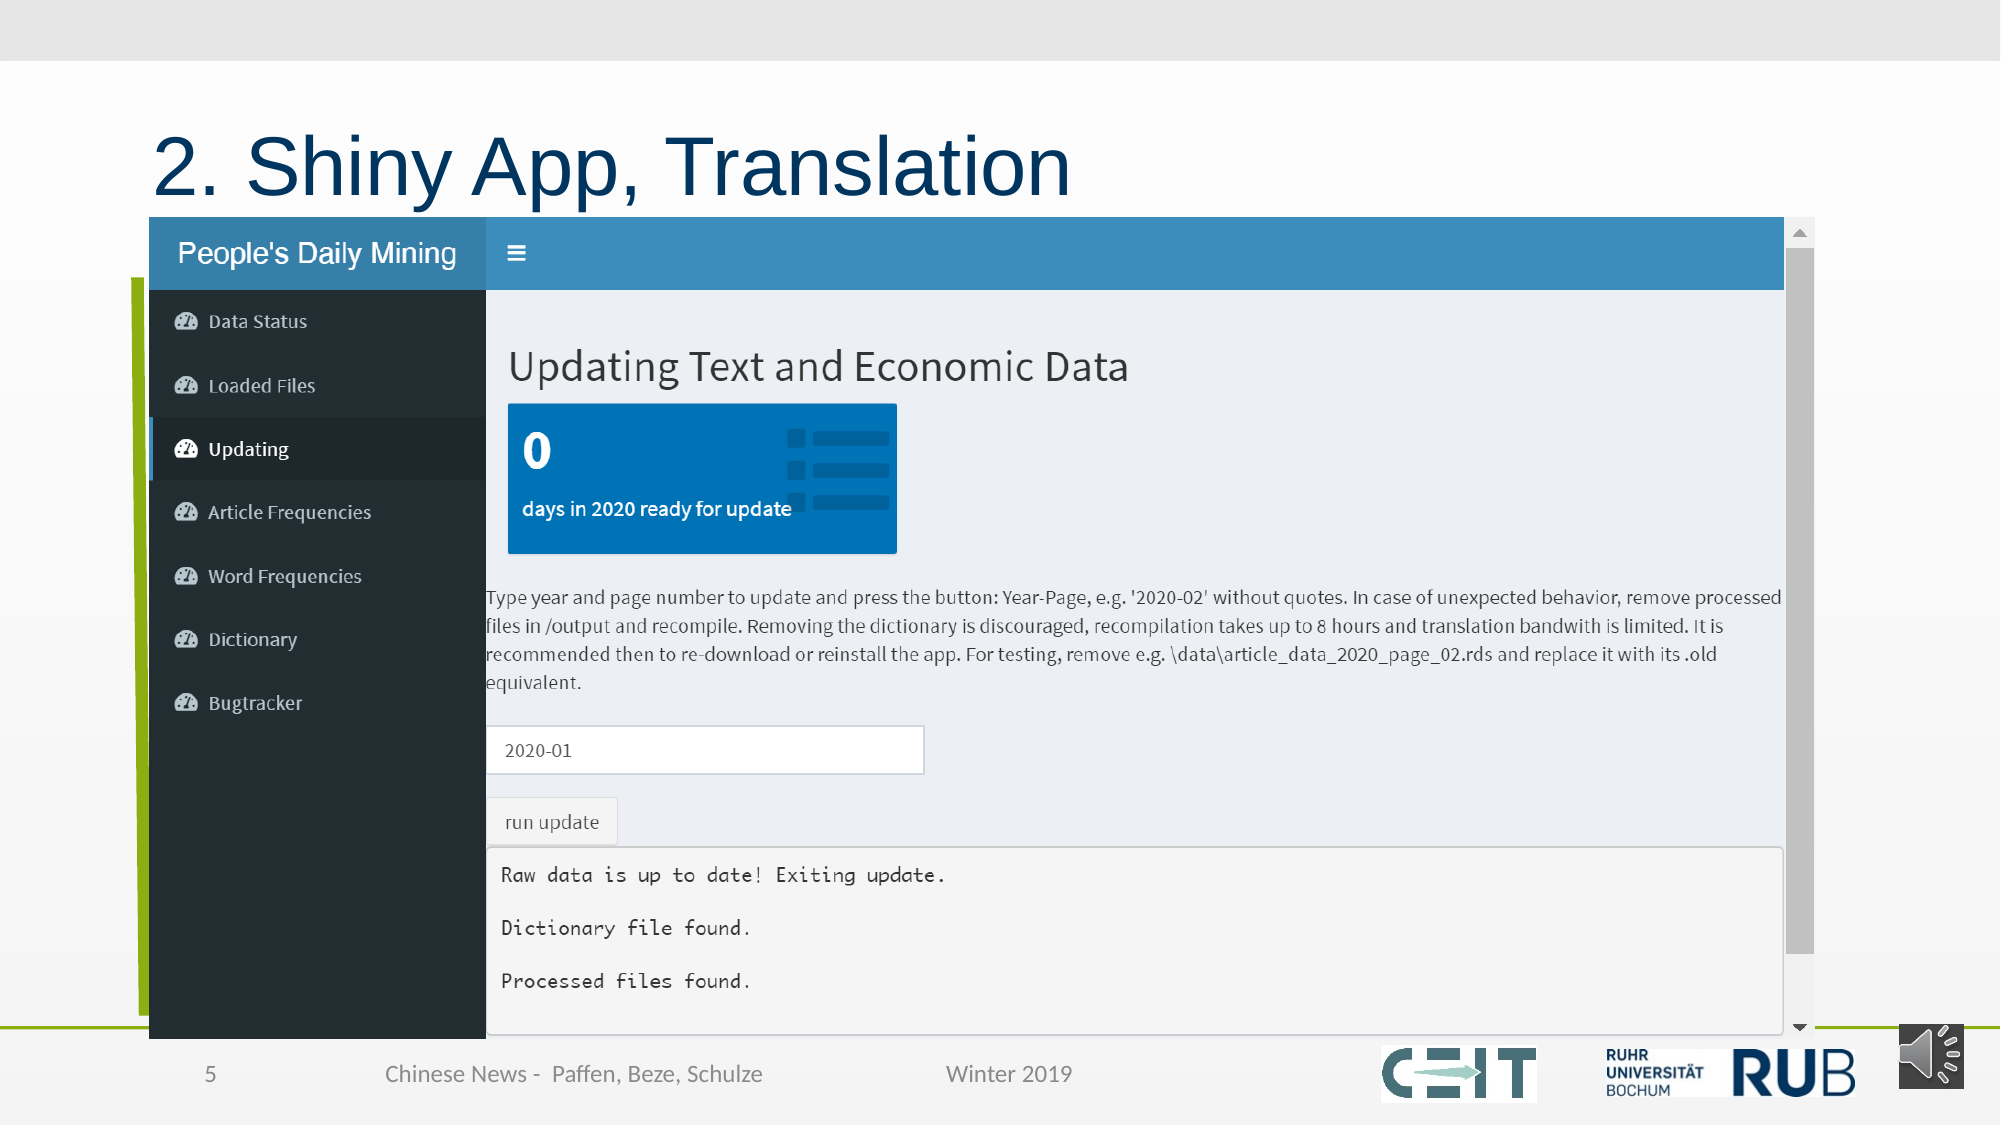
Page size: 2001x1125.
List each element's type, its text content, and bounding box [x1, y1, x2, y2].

picture [1607, 1049, 1855, 1097]
title 2. Shiny App, Translation [137, 60, 1863, 278]
picture [1897, 1022, 1965, 1090]
picture [149, 217, 1815, 1039]
slide_number Winter 2019 [930, 1042, 1097, 1103]
picture [1381, 1045, 1537, 1103]
slide_number 5 [138, 1042, 233, 1103]
footer Chinese News - Paffen, Beze, Schulze [240, 1042, 916, 1103]
